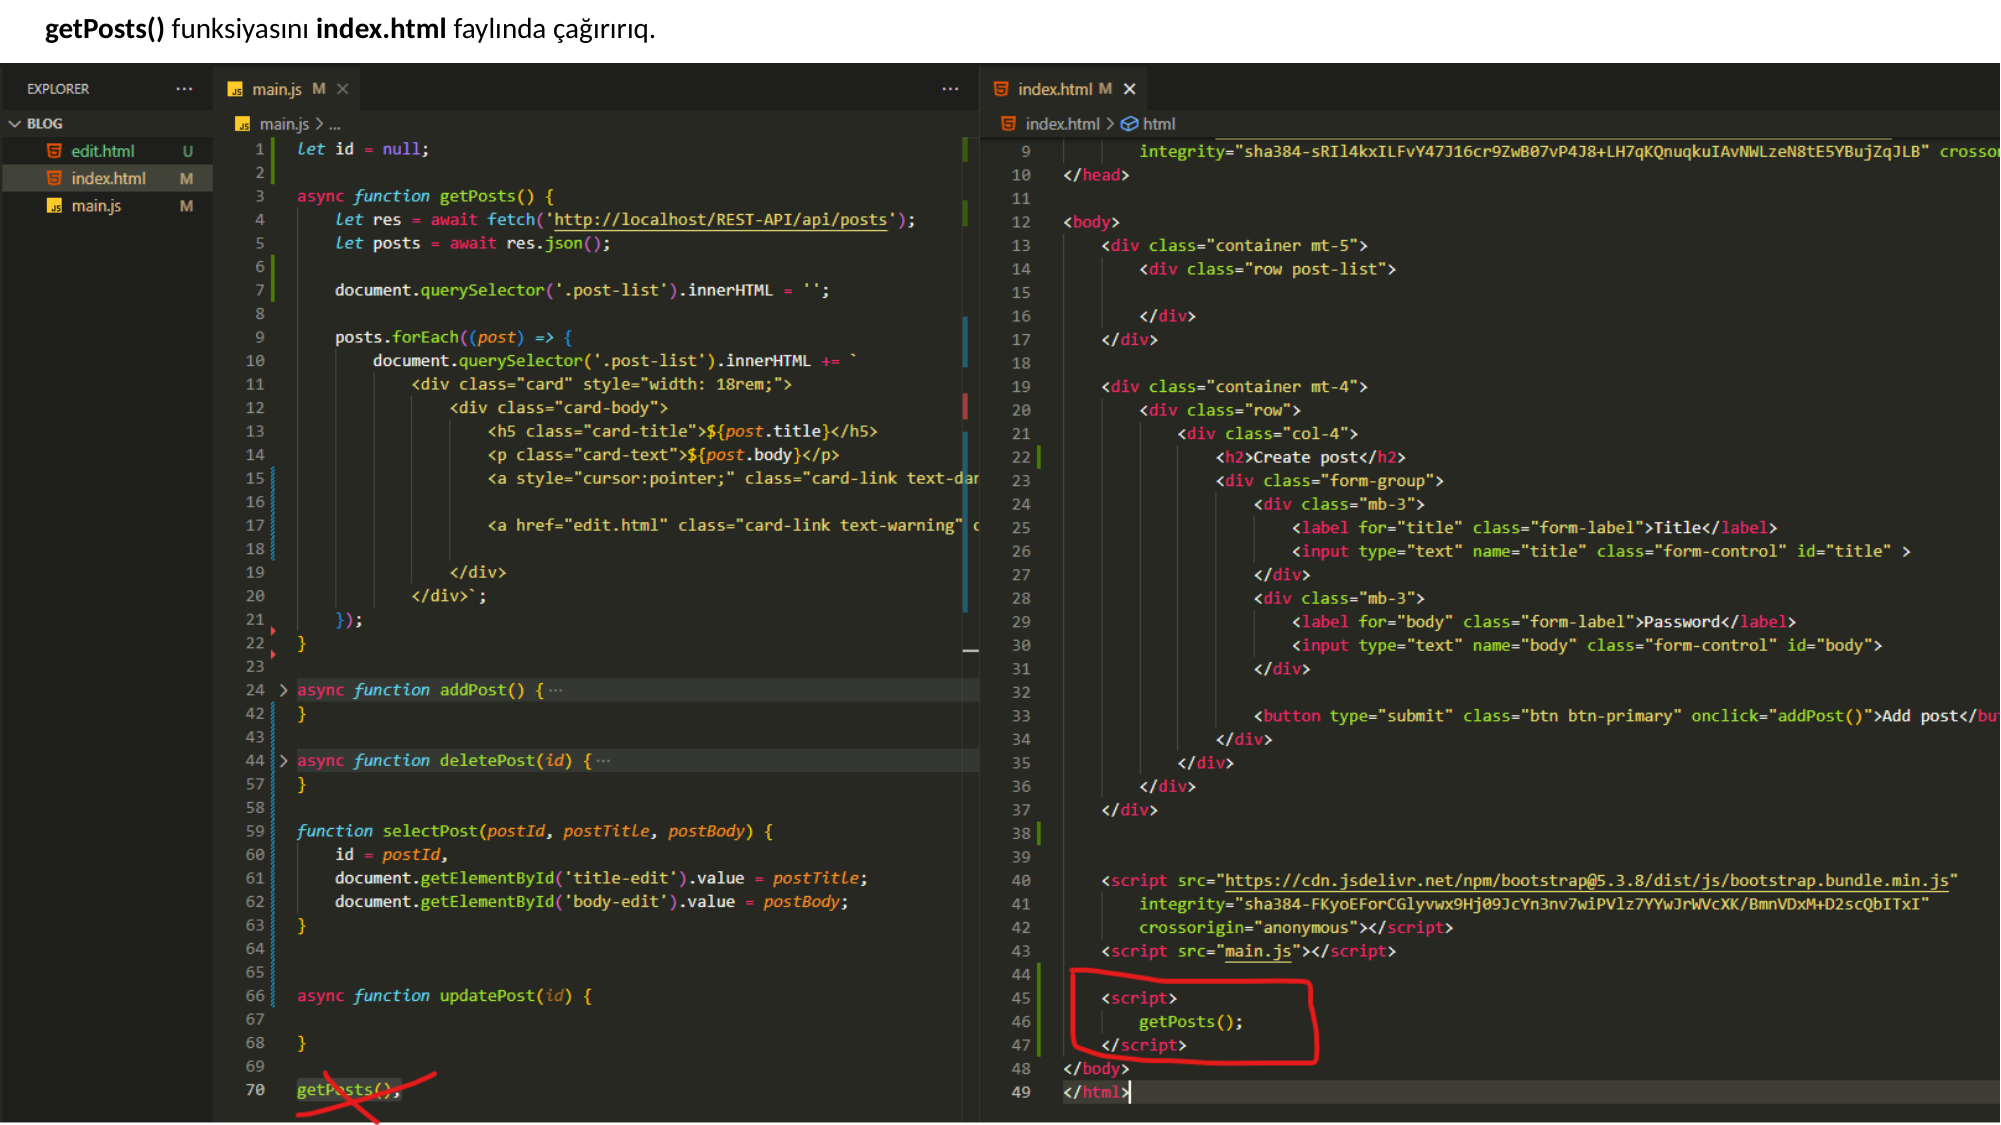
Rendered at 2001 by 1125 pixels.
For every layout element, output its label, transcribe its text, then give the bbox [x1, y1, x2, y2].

text_box getPosts() funksiyasını index.html faylında çağırırıq. [30, 2, 1970, 53]
picture [0, 63, 2000, 1125]
